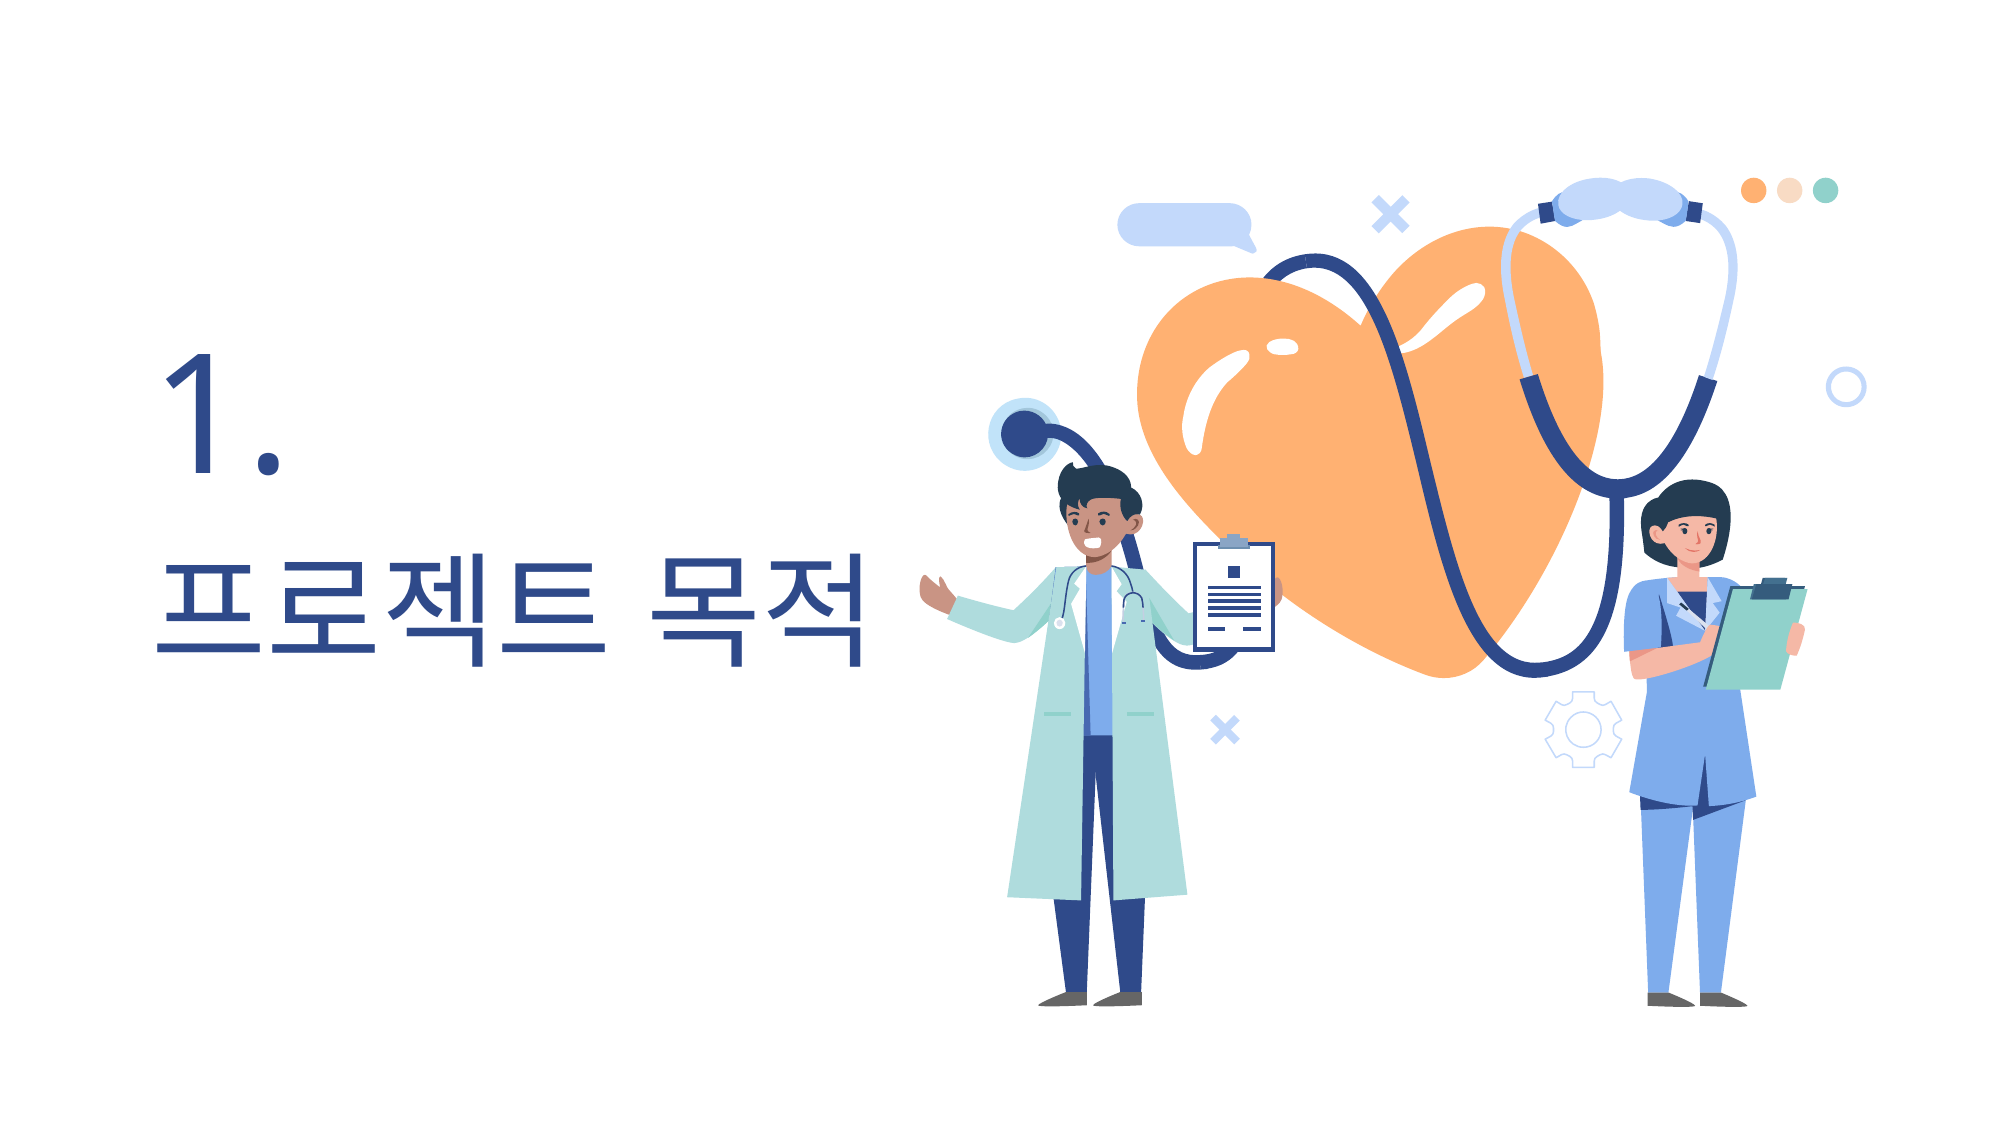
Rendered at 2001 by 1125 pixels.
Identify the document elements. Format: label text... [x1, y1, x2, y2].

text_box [917, 177, 1867, 1008]
title 1. [131, 220, 798, 527]
title 프로젝트 목적 [131, 514, 897, 699]
